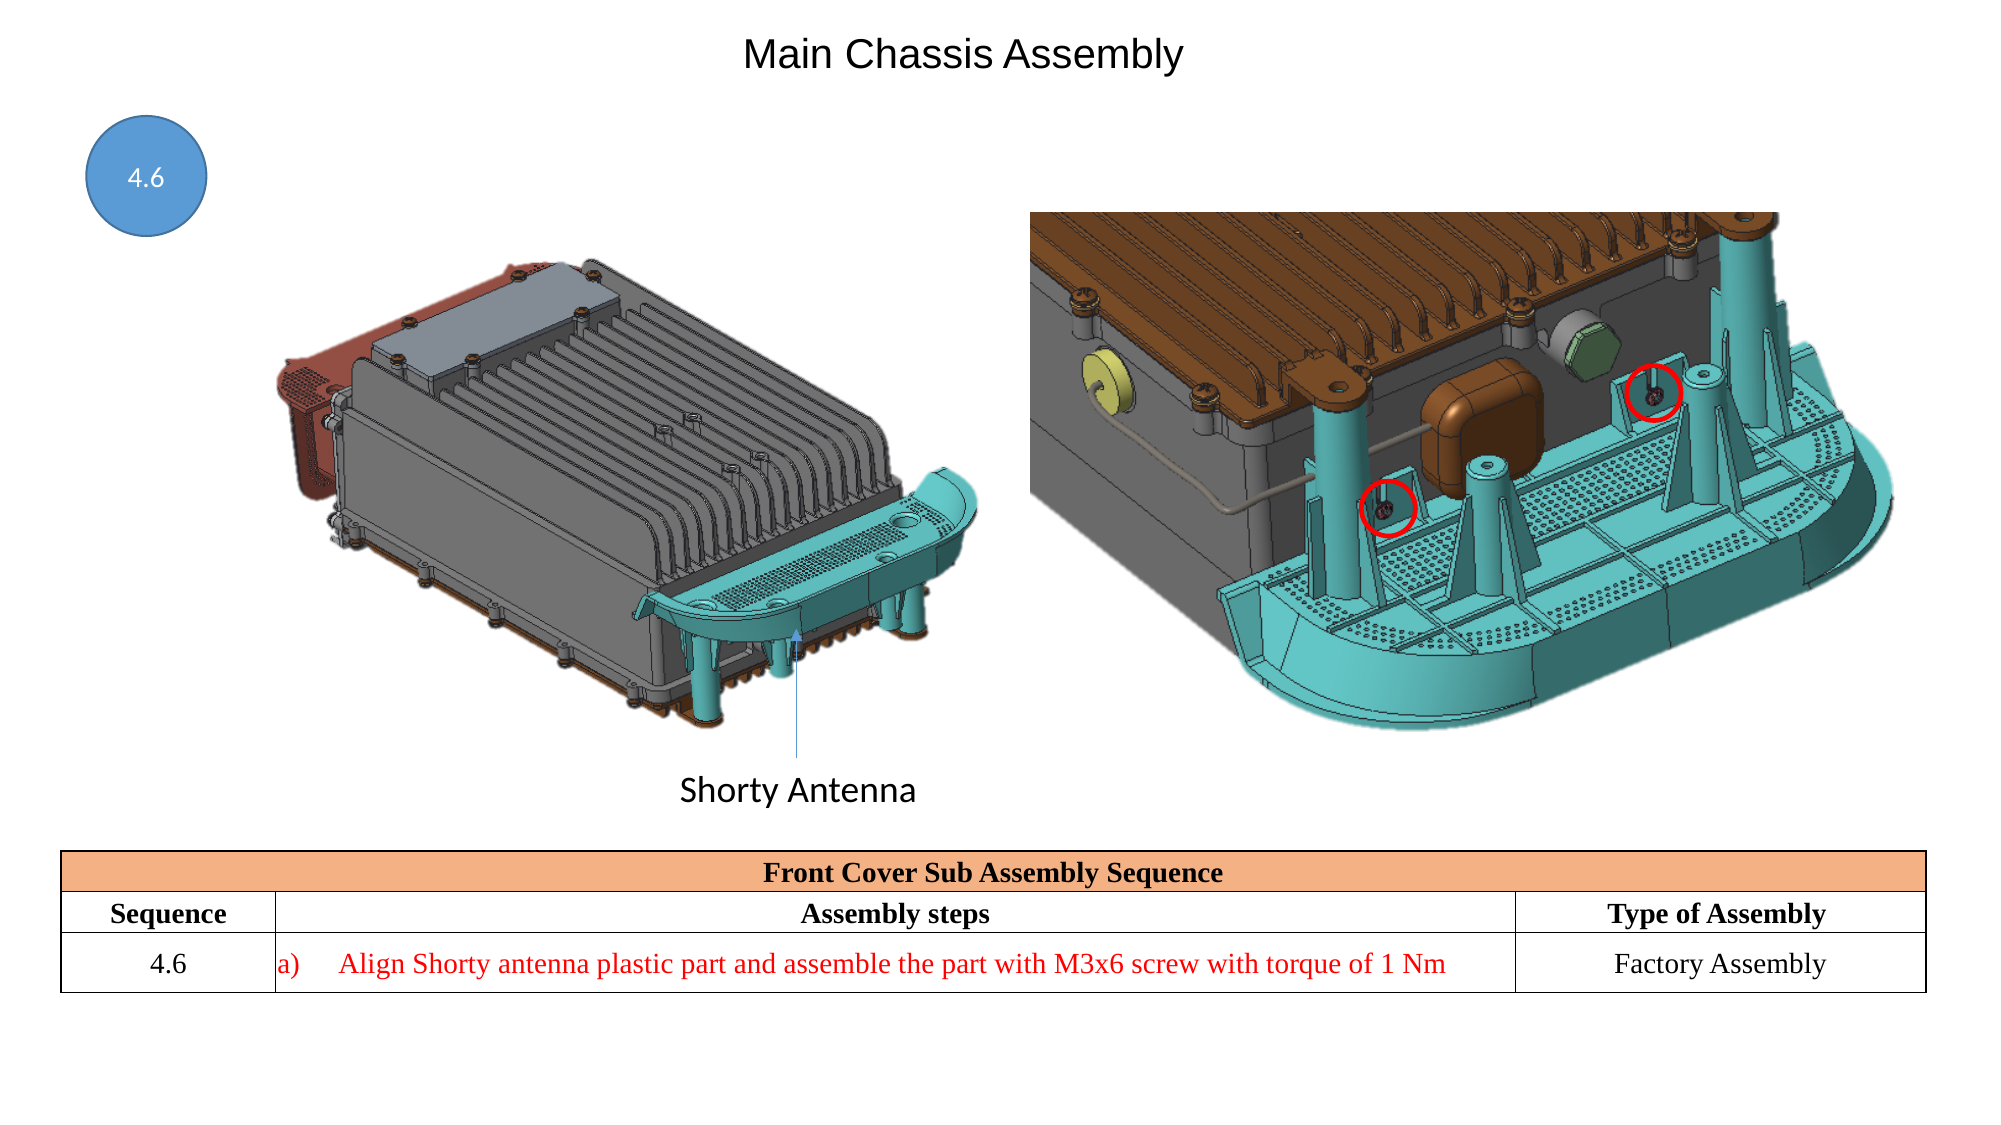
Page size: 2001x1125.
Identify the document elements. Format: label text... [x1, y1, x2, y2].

table_cell 4.6 [62, 933, 275, 992]
table_header Front Cover Sub Assembly Sequence [62, 852, 1925, 891]
text_box 4.6 [85, 114, 208, 238]
table_cell Factory Assembly [1516, 933, 1925, 992]
text_box Main Chassis Assembly [728, 19, 1211, 85]
table_cell Sequence [62, 892, 275, 932]
table_cell Align Shorty antenna plastic part and assemble the part with M3x6 screw with torque of 1 Nm [276, 933, 1515, 992]
picture [1030, 212, 1979, 817]
table_cell Type of Assembly [1516, 892, 1925, 932]
text_box Shorty Antenna [665, 772, 970, 818]
picture [218, 212, 1019, 772]
table_cell Assembly steps [276, 892, 1515, 932]
